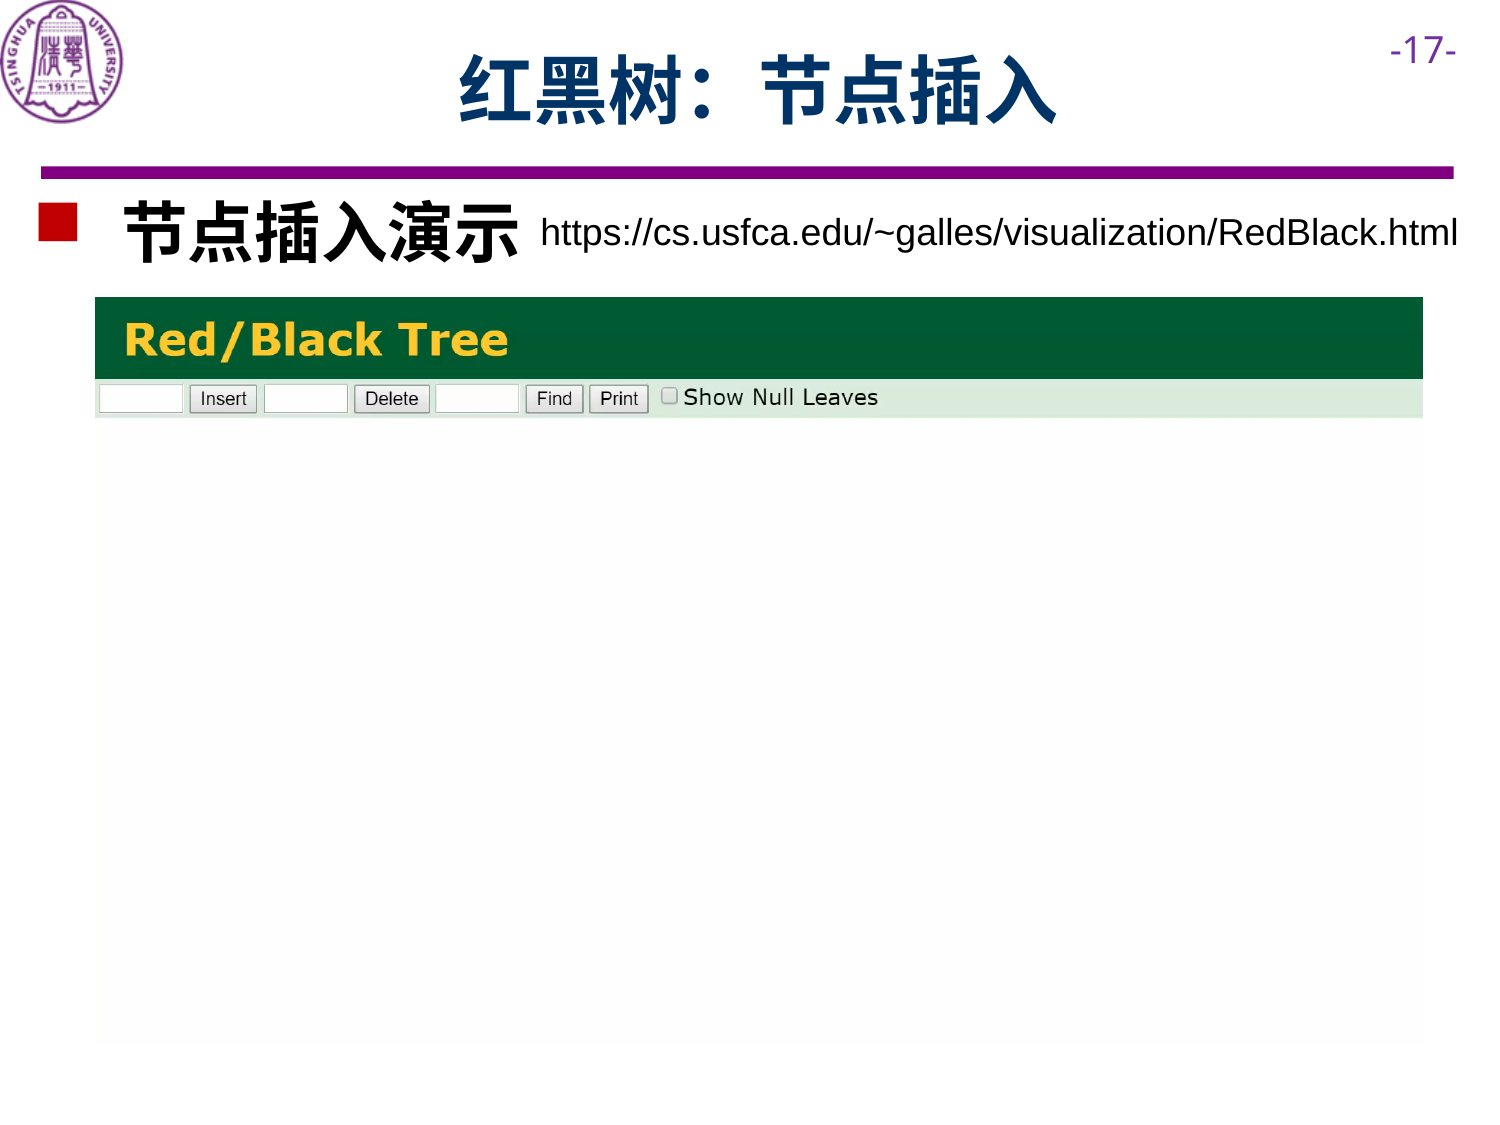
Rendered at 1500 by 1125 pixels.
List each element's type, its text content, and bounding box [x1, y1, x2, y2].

title 红黑树：节点插入 [135, 13, 1383, 165]
picture [0, 0, 124, 124]
text_box https://cs.usfca.edu/~galles/visualization/RedBlack.html [525, 200, 1500, 261]
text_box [94, 296, 1424, 1045]
text_box 节点插入演示 [18, 183, 1495, 278]
